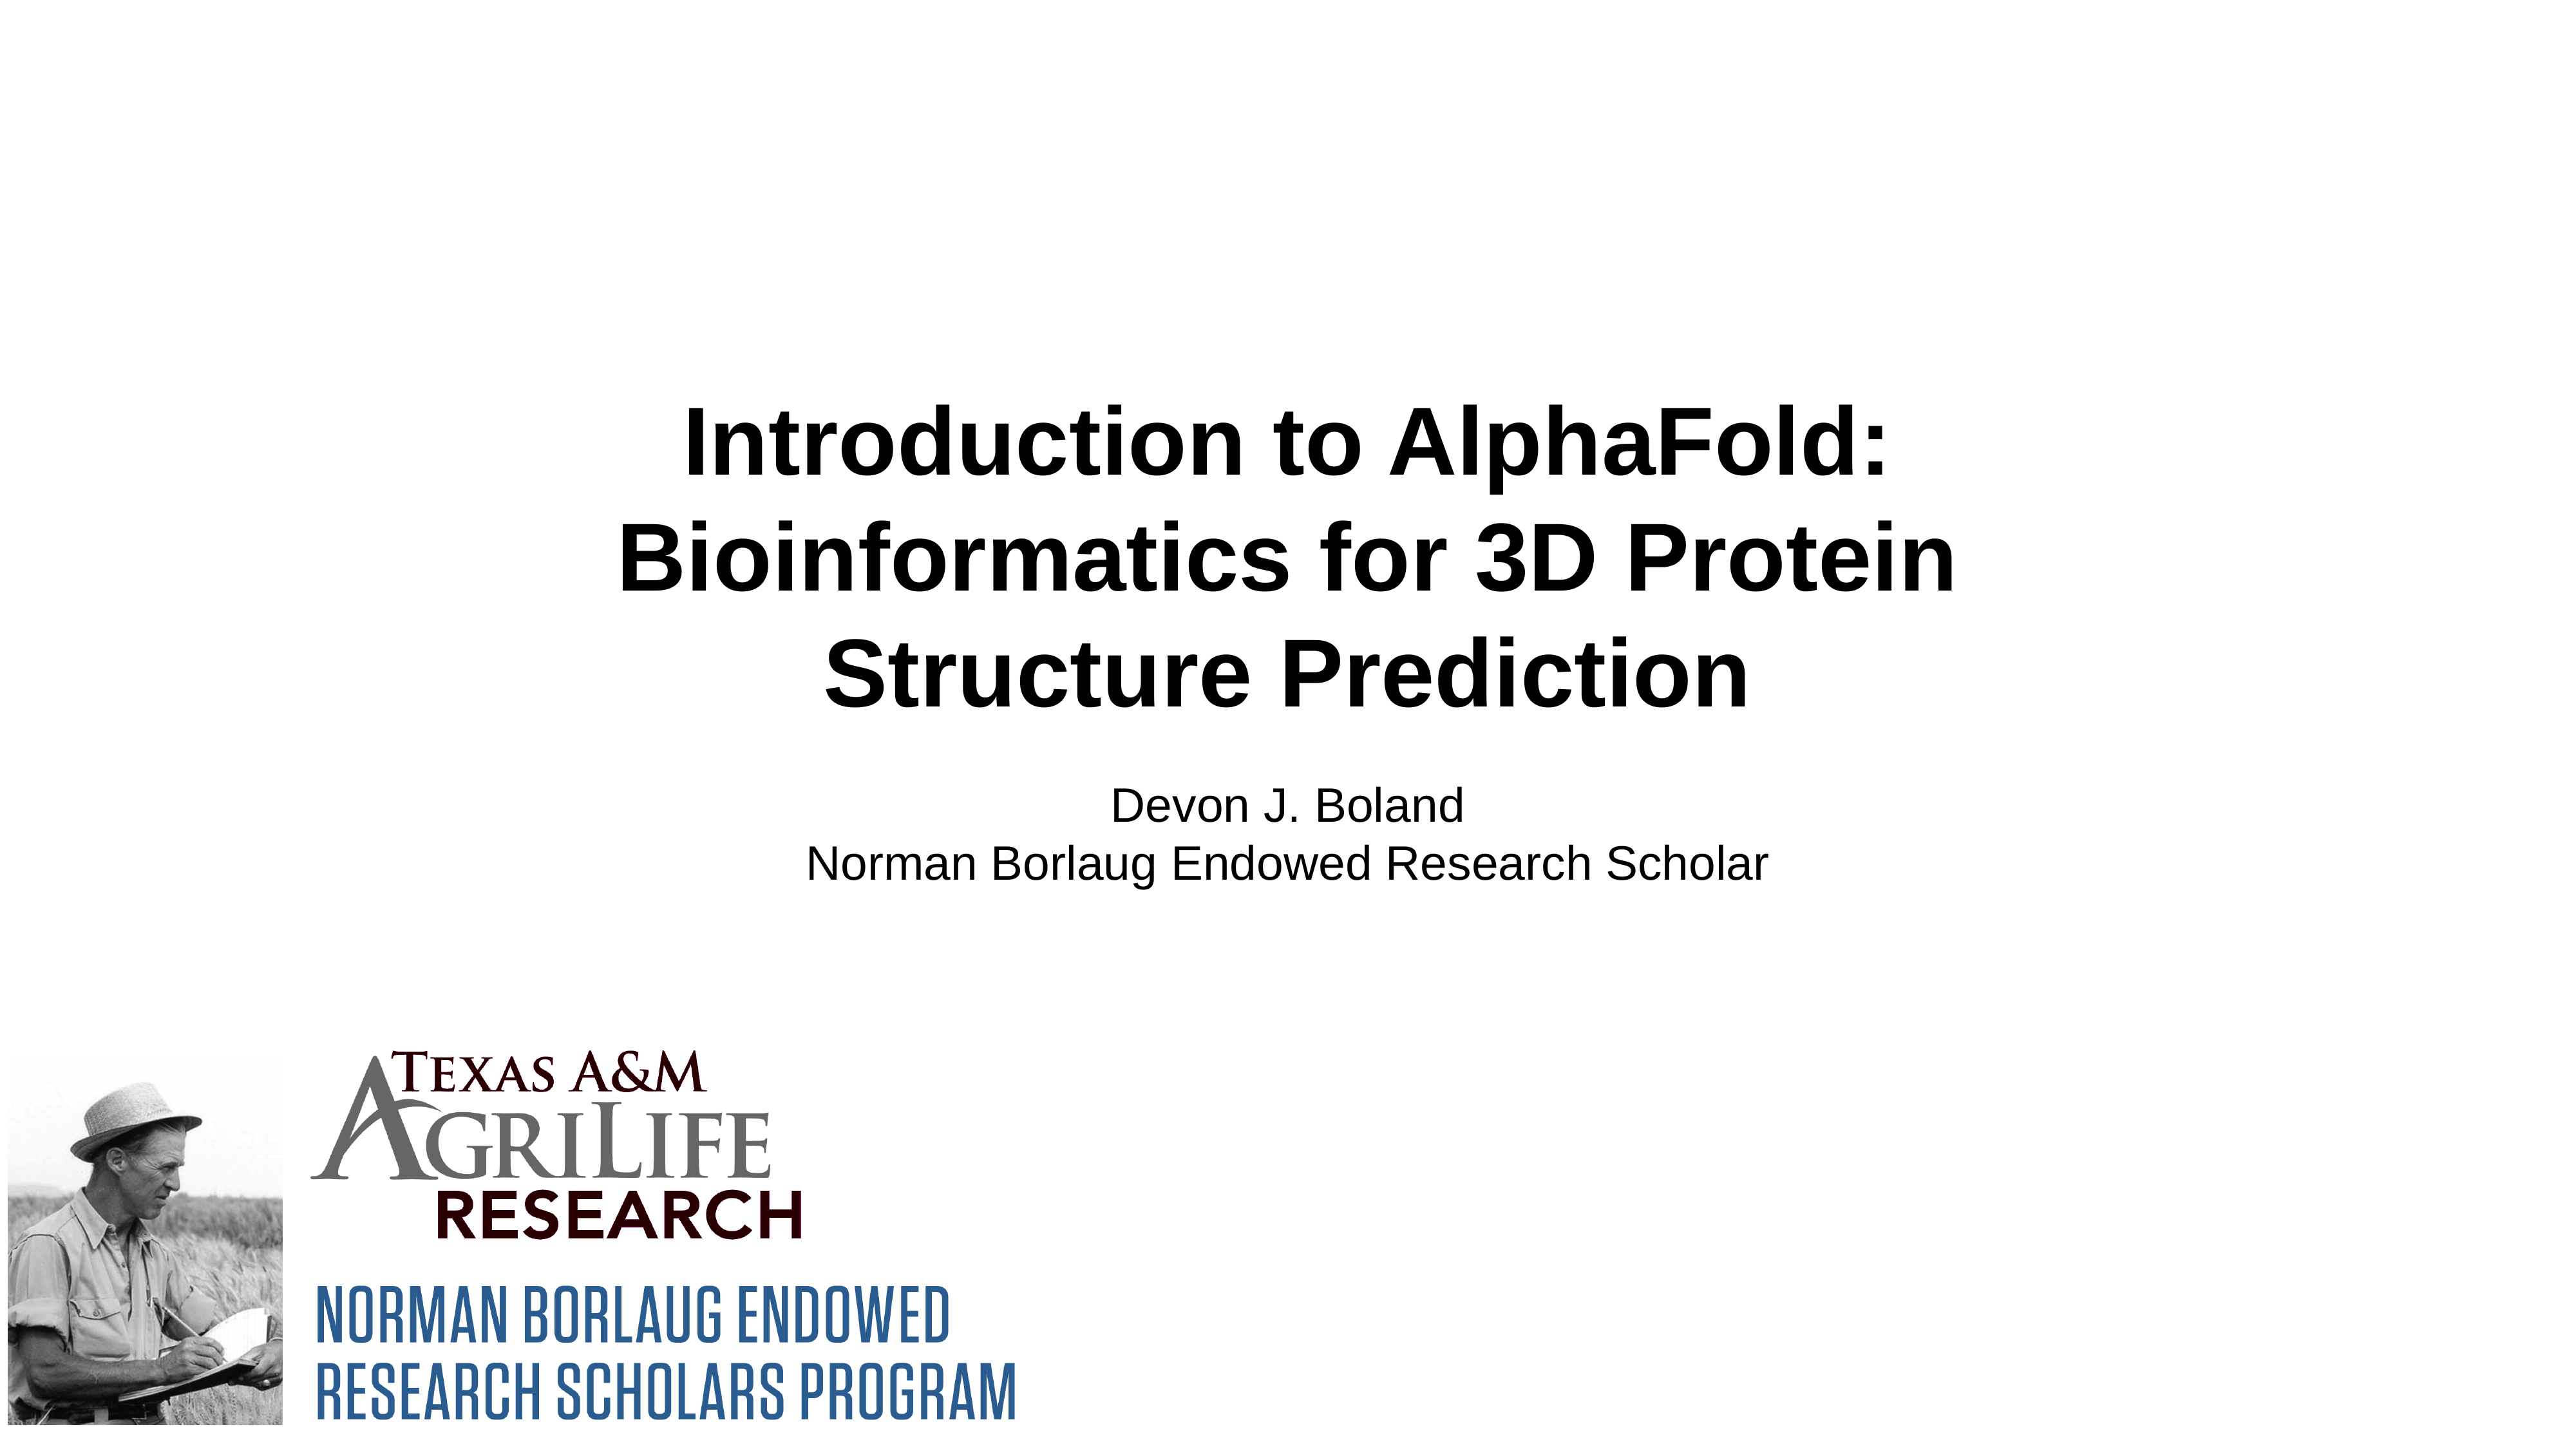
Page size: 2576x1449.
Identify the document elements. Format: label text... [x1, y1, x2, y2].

picture [305, 1032, 836, 1280]
subtitle Devon J. Boland Norman Borlaug Endowed Research Scholar [510, 765, 2066, 1100]
title Introduction to AlphaFold: Bioinformatics for 3D Protein Structure Prediction [510, 243, 2066, 735]
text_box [8, 1057, 1050, 1449]
